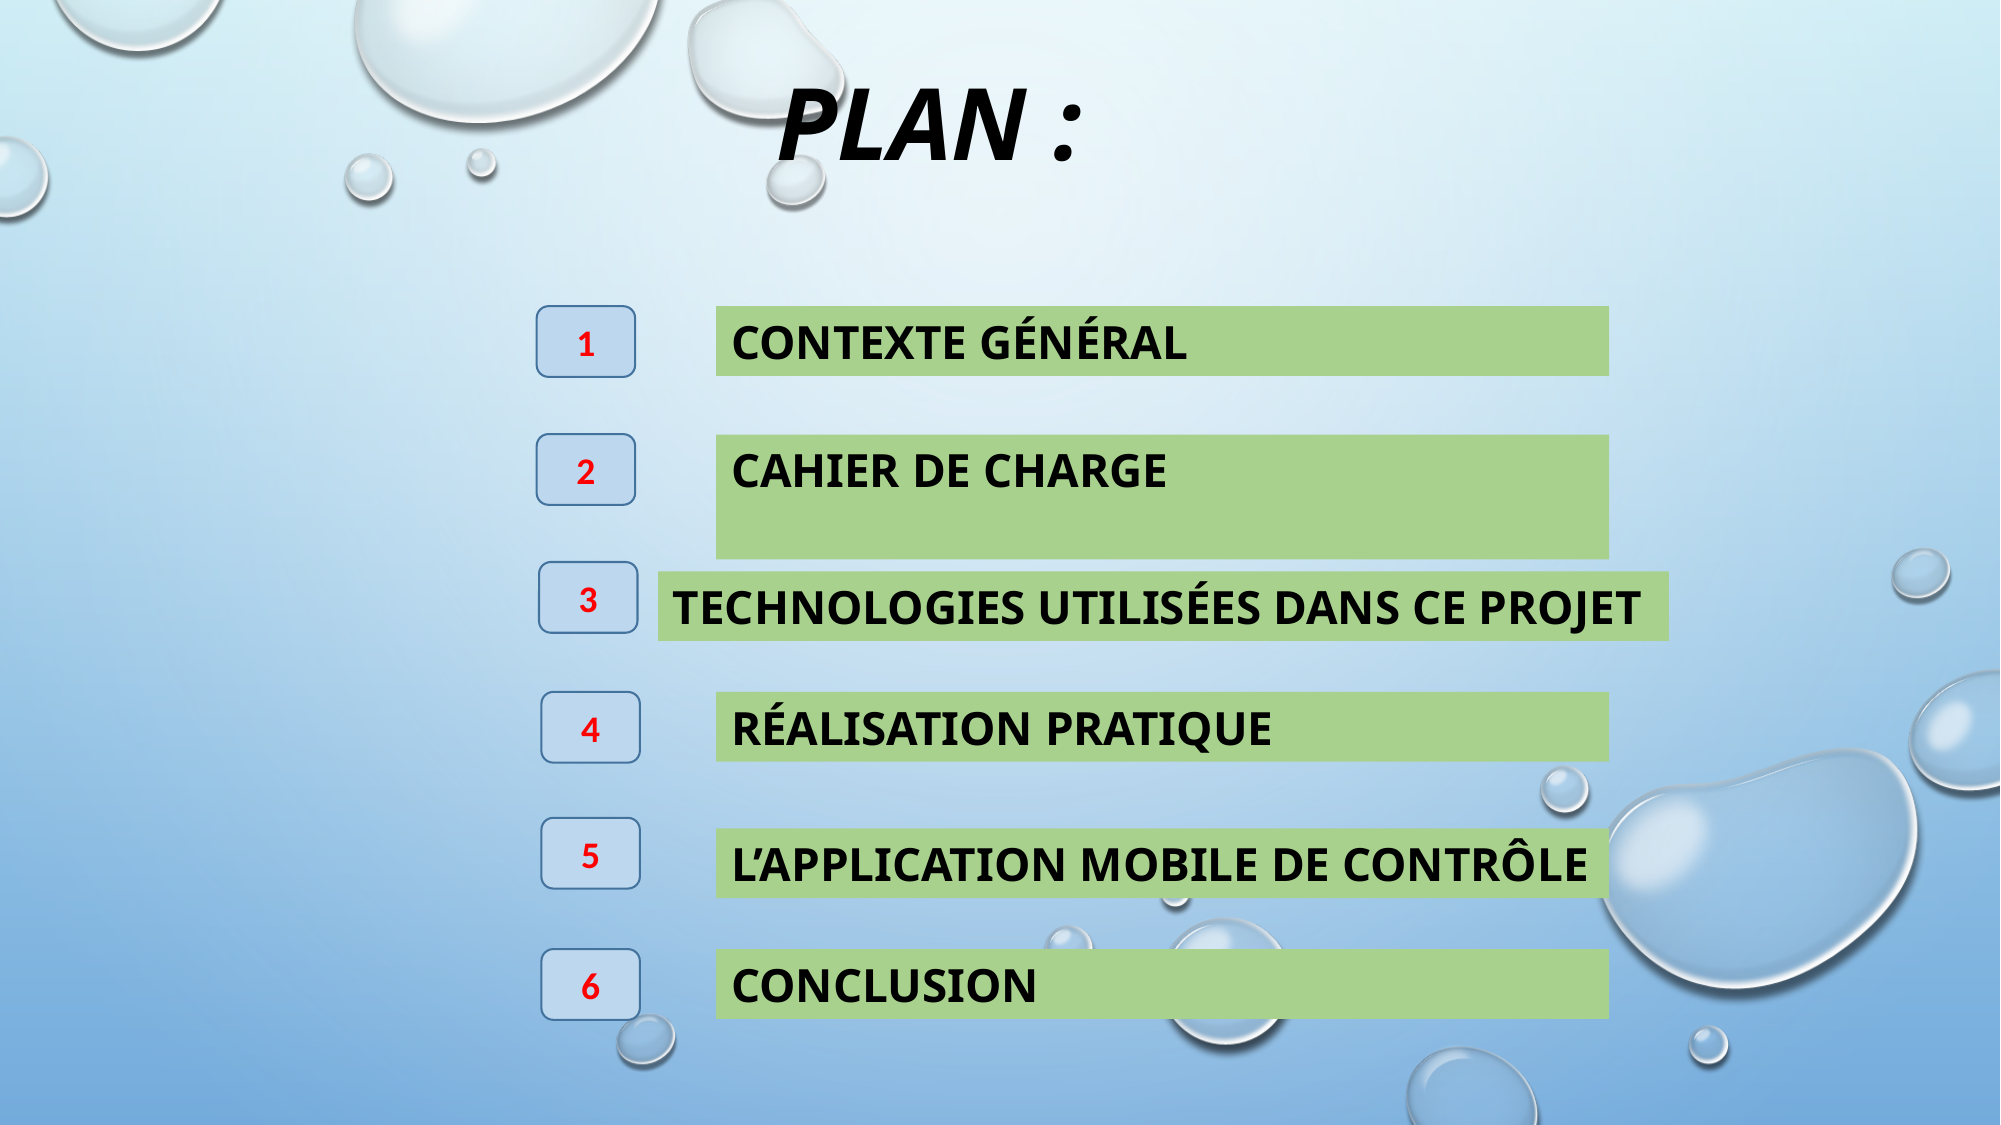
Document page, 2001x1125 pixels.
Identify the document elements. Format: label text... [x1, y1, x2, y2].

text_box 4 [540, 690, 641, 764]
text_box Réalisation Pratique [716, 691, 1610, 762]
text_box Contexte général [716, 306, 1610, 376]
text_box 5 [540, 816, 641, 890]
text_box 6 [540, 948, 641, 1021]
text_box 2 [535, 433, 637, 506]
text_box Conclusion [716, 949, 1610, 1019]
text_box 1 [535, 305, 637, 378]
text_box L’application mobile de contrôle [716, 828, 1610, 899]
picture [0, 0, 2000, 1125]
text_box Technologies utilisées dans ce projet [658, 571, 1669, 641]
title Plan : [358, 33, 1527, 190]
text_box Cahier de charge [716, 434, 1610, 560]
text_box 3 [537, 560, 639, 634]
